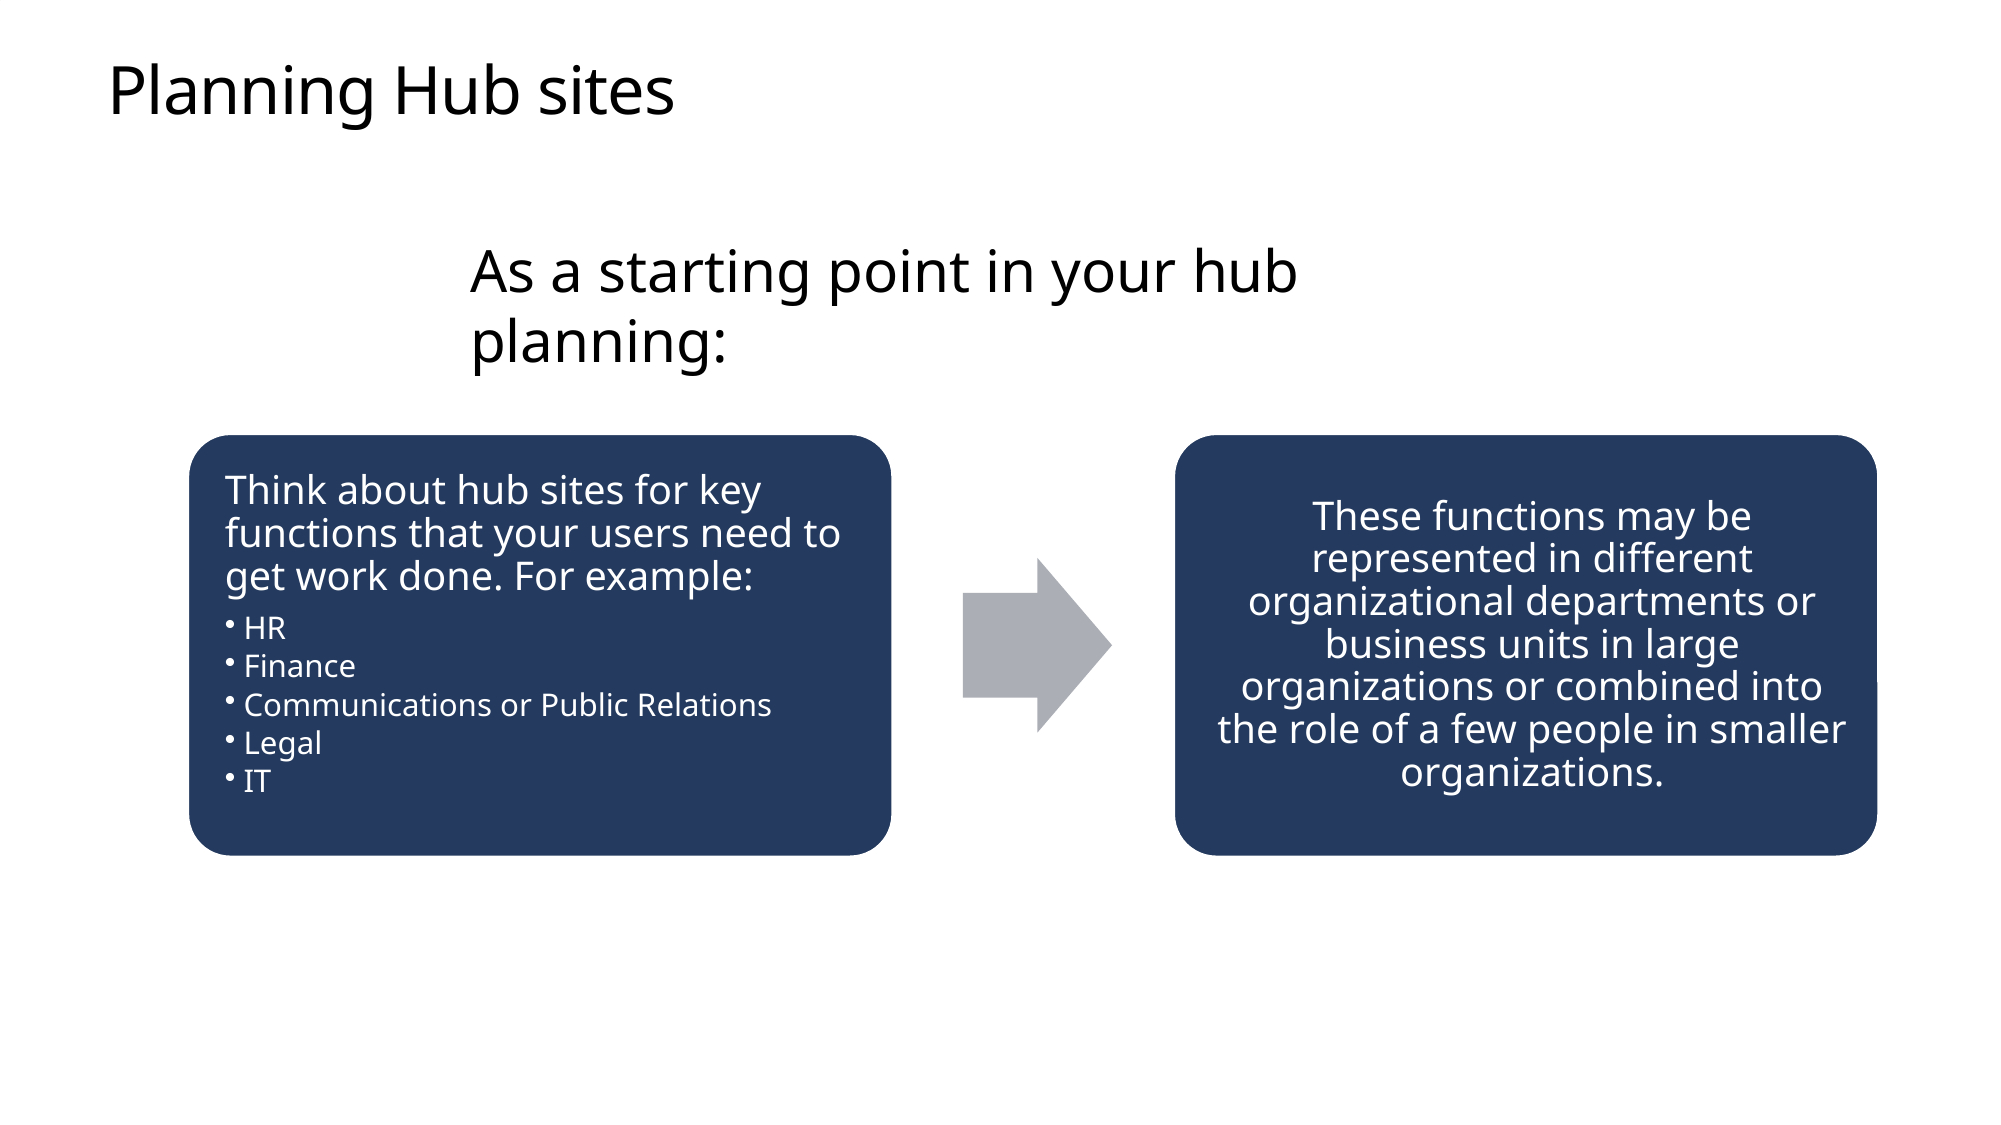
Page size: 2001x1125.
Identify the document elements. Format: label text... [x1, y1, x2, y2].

text_box [44, 316, 1956, 1096]
subtitle As a starting point in your hub planning: [470, 234, 1530, 277]
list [187, 277, 1879, 1013]
title Planning Hub sites [107, 52, 1893, 129]
